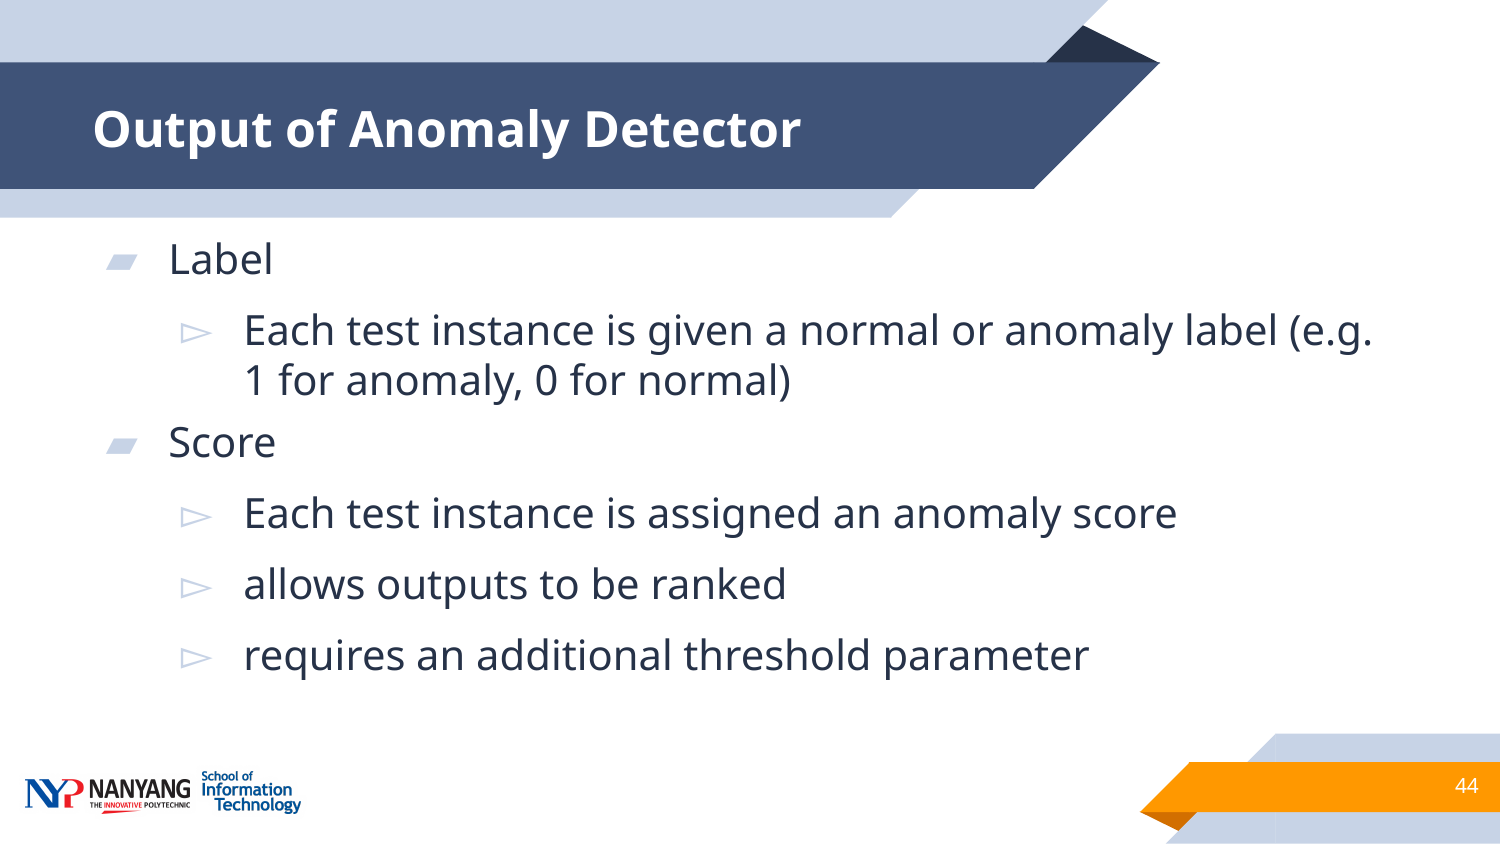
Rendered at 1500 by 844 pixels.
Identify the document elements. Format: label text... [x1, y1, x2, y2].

slide_number 44 [1249, 760, 1494, 813]
title Output of Anomaly Detector [77, 64, 1028, 190]
list Label Each test instance is given a normal or anomaly label (e.g. 1 for anomaly, 0 for normal) Score Each test instance is assigned an anomaly score allows outputs to be ranked requires an additional threshold parameter [78, 217, 1418, 734]
picture [25, 779, 190, 814]
picture [202, 771, 301, 814]
